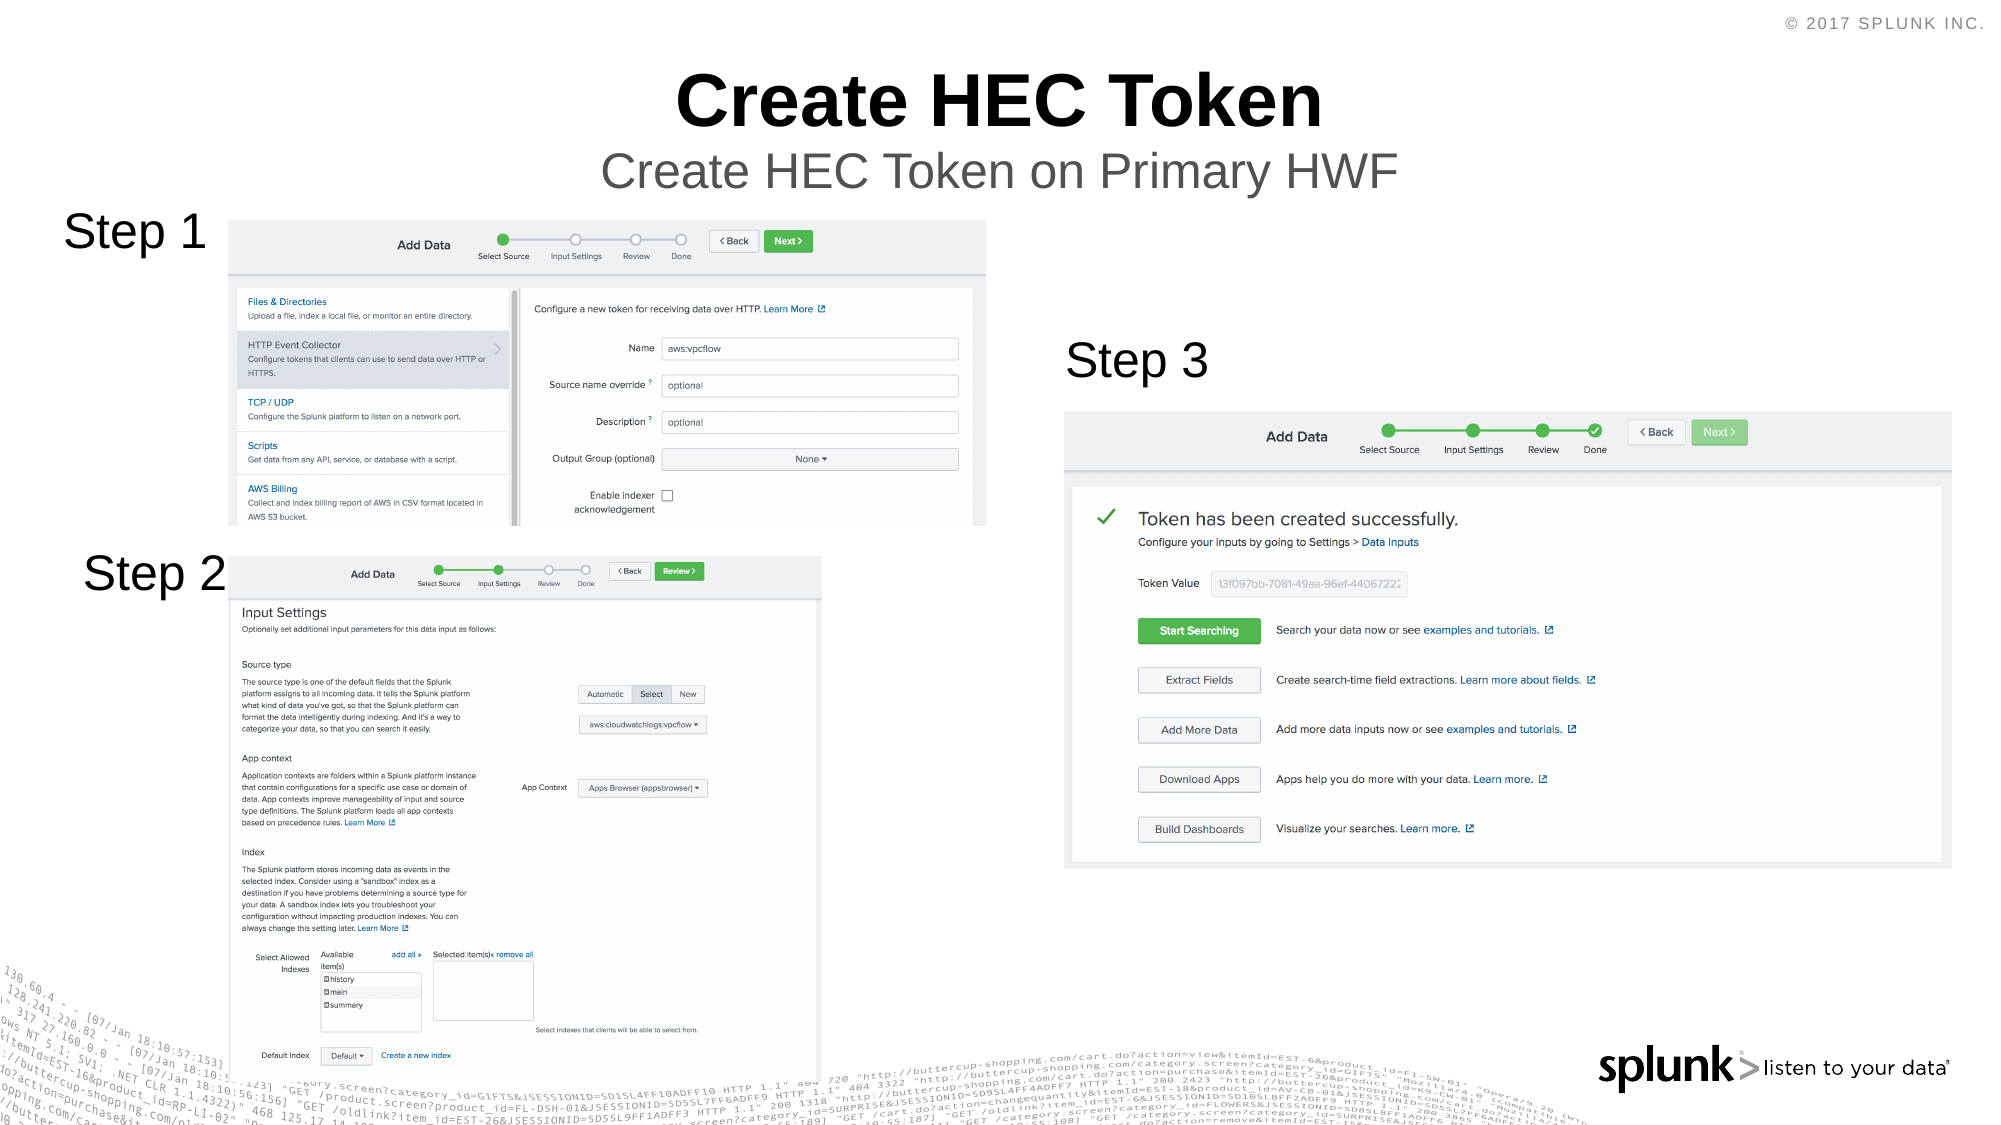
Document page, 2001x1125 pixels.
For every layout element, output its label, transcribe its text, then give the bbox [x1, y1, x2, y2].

picture [0, 0, 2000, 1125]
text_box Step 3 [1065, 327, 1210, 388]
text_box Step 1 [63, 198, 208, 259]
text_box Step 2 [82, 540, 228, 601]
subtitle Create HEC Token on Primary HWF [74, 144, 1926, 190]
title Create HEC Token [74, 50, 1926, 124]
